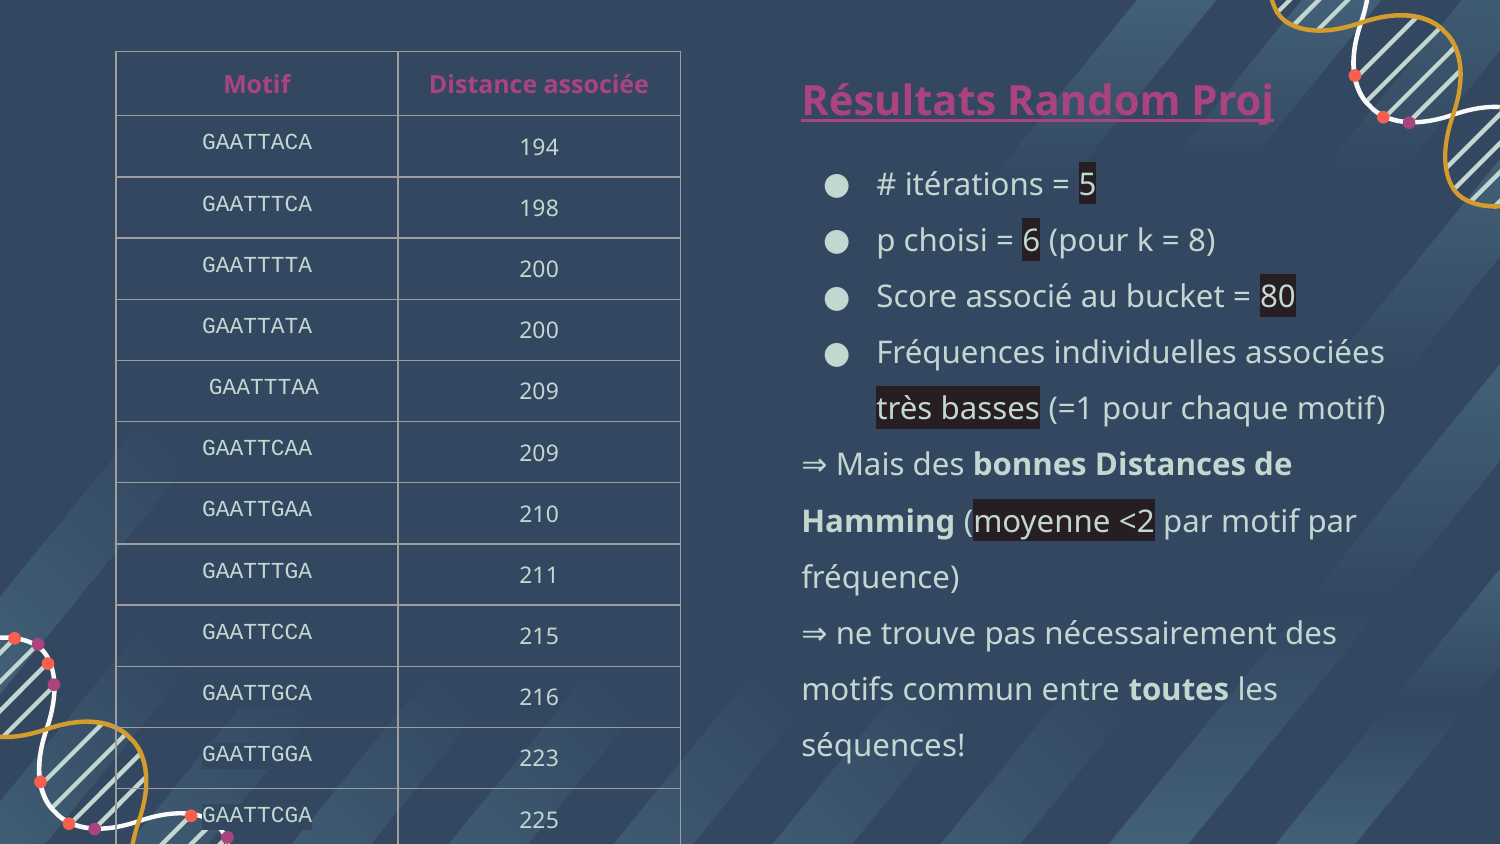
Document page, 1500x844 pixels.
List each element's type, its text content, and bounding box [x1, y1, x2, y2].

table_cell GAATTATA [117, 300, 397, 360]
table_header Distance associée [399, 52, 680, 115]
table_cell GAATTACA [117, 116, 397, 176]
table_cell 198 [399, 178, 680, 237]
table_cell 215 [399, 606, 680, 666]
table_cell GAATTCCA [117, 606, 397, 666]
table_cell 211 [399, 545, 680, 604]
table_cell 210 [399, 483, 680, 543]
table_cell 225 [399, 789, 680, 844]
table_cell GAATTGAA [117, 483, 397, 543]
table_cell GAATTTCA [117, 178, 397, 237]
table_cell 223 [399, 728, 680, 788]
table_cell 209 [399, 361, 680, 421]
table_header Motif [117, 52, 397, 115]
text_box Résultats Random Proj # itérations = 5 p choisi = 6 (pour k = 8) Score associé au bucket = 80 Fréquences individuelles associées très basses (=1 pour chaque motif) ⇒ Mais des bonnes Distances de Hamming (moyenne <2 par motif par fréquence) ⇒ ne trouve pas nécessairement des motifs commun entre toutes les séquences! [786, 51, 1445, 806]
table_cell 200 [399, 300, 680, 360]
table_cell GAATTCAA [117, 422, 397, 482]
table_cell GAATTCGA [117, 789, 397, 844]
table_cell 209 [399, 422, 680, 482]
table_cell GAATTTTA [117, 239, 397, 299]
table_cell GAATTGCA [117, 667, 397, 727]
table_cell 200 [399, 239, 680, 299]
table_cell 216 [399, 667, 680, 727]
table_cell GAATTTGA [117, 545, 397, 604]
table_cell GAATTTAA [117, 361, 397, 421]
table_cell 194 [399, 116, 680, 176]
table_cell GAATTGGA [117, 728, 397, 788]
